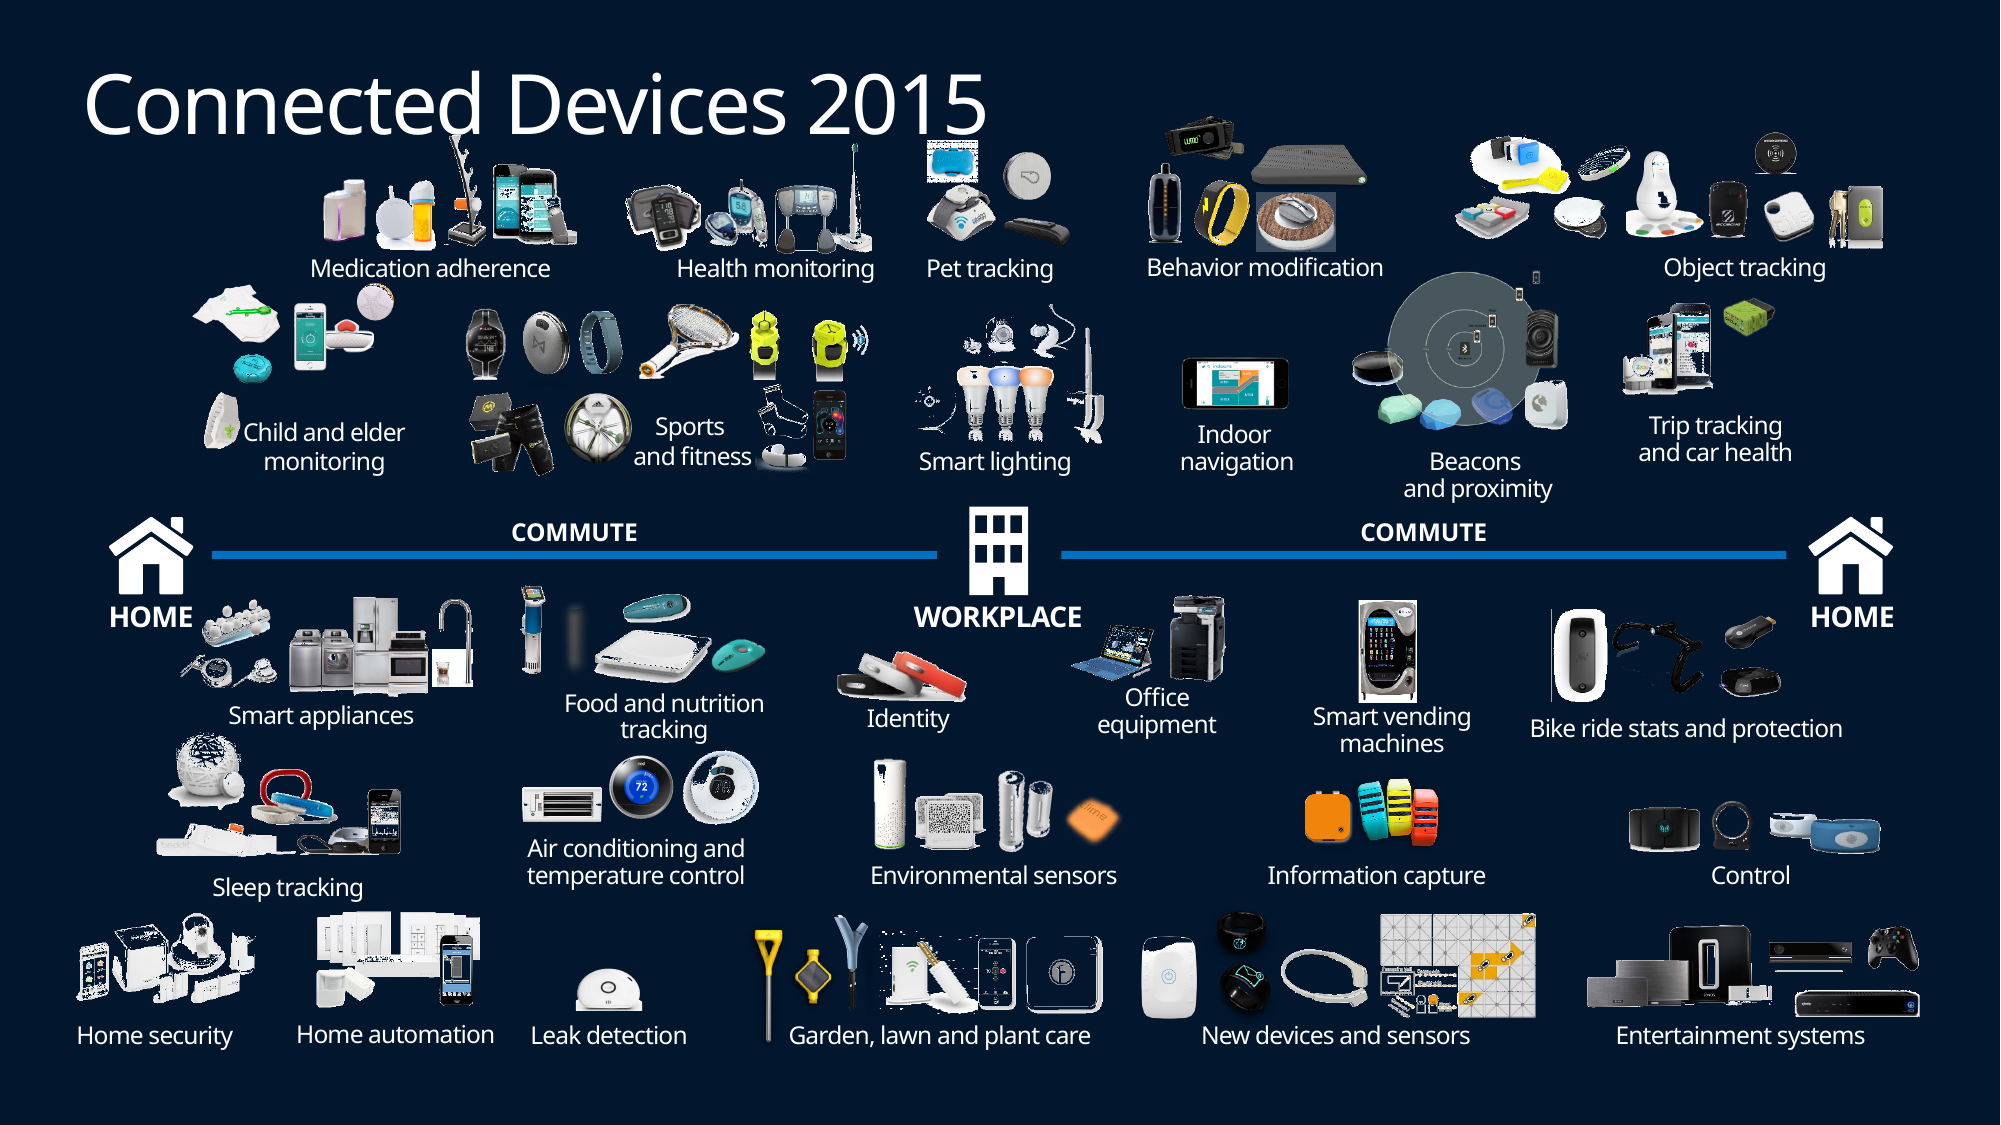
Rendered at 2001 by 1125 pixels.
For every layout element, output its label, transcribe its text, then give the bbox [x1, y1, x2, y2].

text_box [290, 906, 501, 1050]
text_box [211, 550, 937, 559]
text_box HOME [108, 598, 179, 633]
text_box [925, 140, 1080, 283]
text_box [1620, 283, 1819, 468]
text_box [1496, 607, 1878, 743]
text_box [862, 738, 1131, 891]
text_box [1061, 550, 1787, 559]
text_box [625, 136, 878, 283]
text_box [901, 303, 1129, 477]
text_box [1159, 357, 1316, 477]
text_box WORKPLACE [913, 598, 1070, 633]
text_box Medication adherence [310, 252, 552, 283]
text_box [534, 965, 684, 1051]
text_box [1624, 784, 1884, 891]
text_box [717, 909, 1107, 1051]
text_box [512, 580, 810, 718]
text_box [969, 506, 1029, 596]
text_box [154, 715, 406, 902]
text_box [1295, 599, 1488, 759]
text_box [1808, 516, 1894, 595]
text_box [1127, 116, 1404, 283]
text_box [1346, 258, 1591, 504]
picture [311, 118, 577, 254]
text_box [67, 910, 258, 1051]
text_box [1138, 910, 1544, 1051]
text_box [447, 300, 871, 477]
text_box COMMUTE [1345, 517, 1503, 547]
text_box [108, 516, 194, 595]
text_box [1231, 774, 1523, 891]
text_box [800, 492, 1175, 554]
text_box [1576, 913, 1920, 1051]
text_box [182, 278, 417, 477]
text_box COMMUTE [496, 517, 654, 547]
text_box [831, 651, 971, 734]
title Connected Devices 2015 [58, 47, 1942, 196]
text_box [514, 748, 762, 891]
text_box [1070, 592, 1232, 739]
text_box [179, 596, 474, 730]
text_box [1451, 130, 1884, 283]
text_box HOME [1809, 598, 1895, 633]
